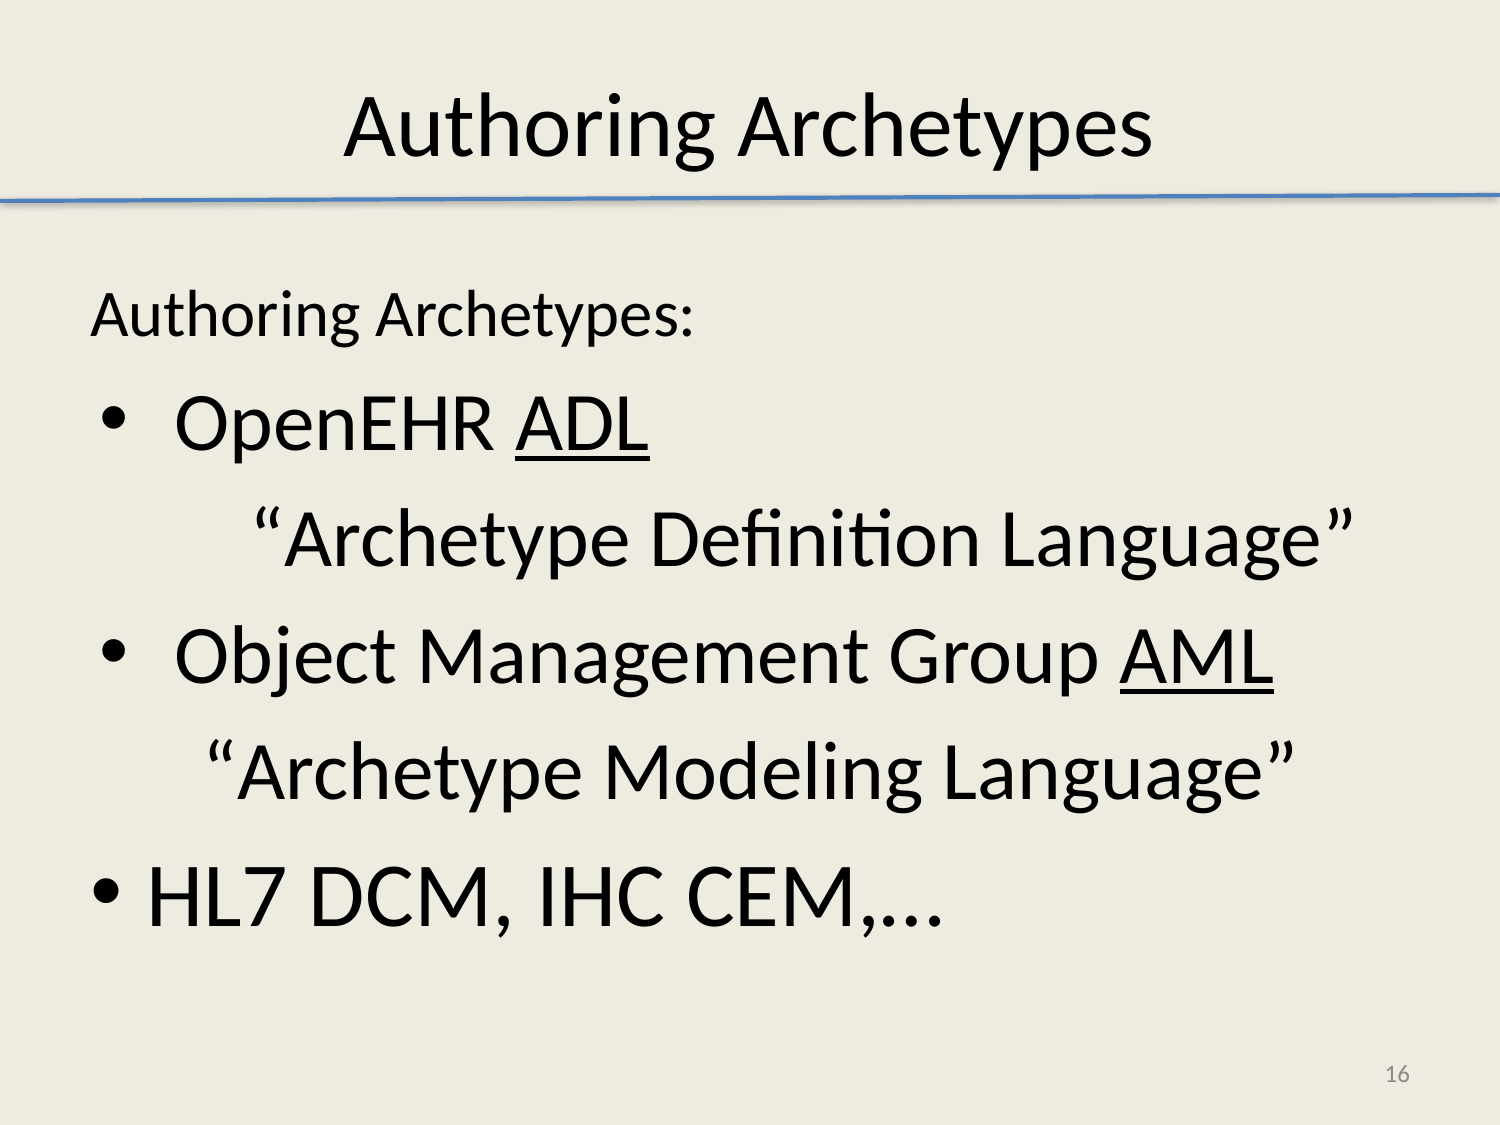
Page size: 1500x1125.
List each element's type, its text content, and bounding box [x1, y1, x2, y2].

slide_number 16 [1074, 1042, 1425, 1103]
text_box Authoring Archetypes [74, 45, 1425, 193]
list Authoring Archetypes: OpenEHR ADL “Archetype Definition Language” Object Management Group AML “Archetype Modeling Language” HL7 DCM, IHC CEM,… [75, 262, 1425, 1005]
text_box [0, 194, 1500, 202]
